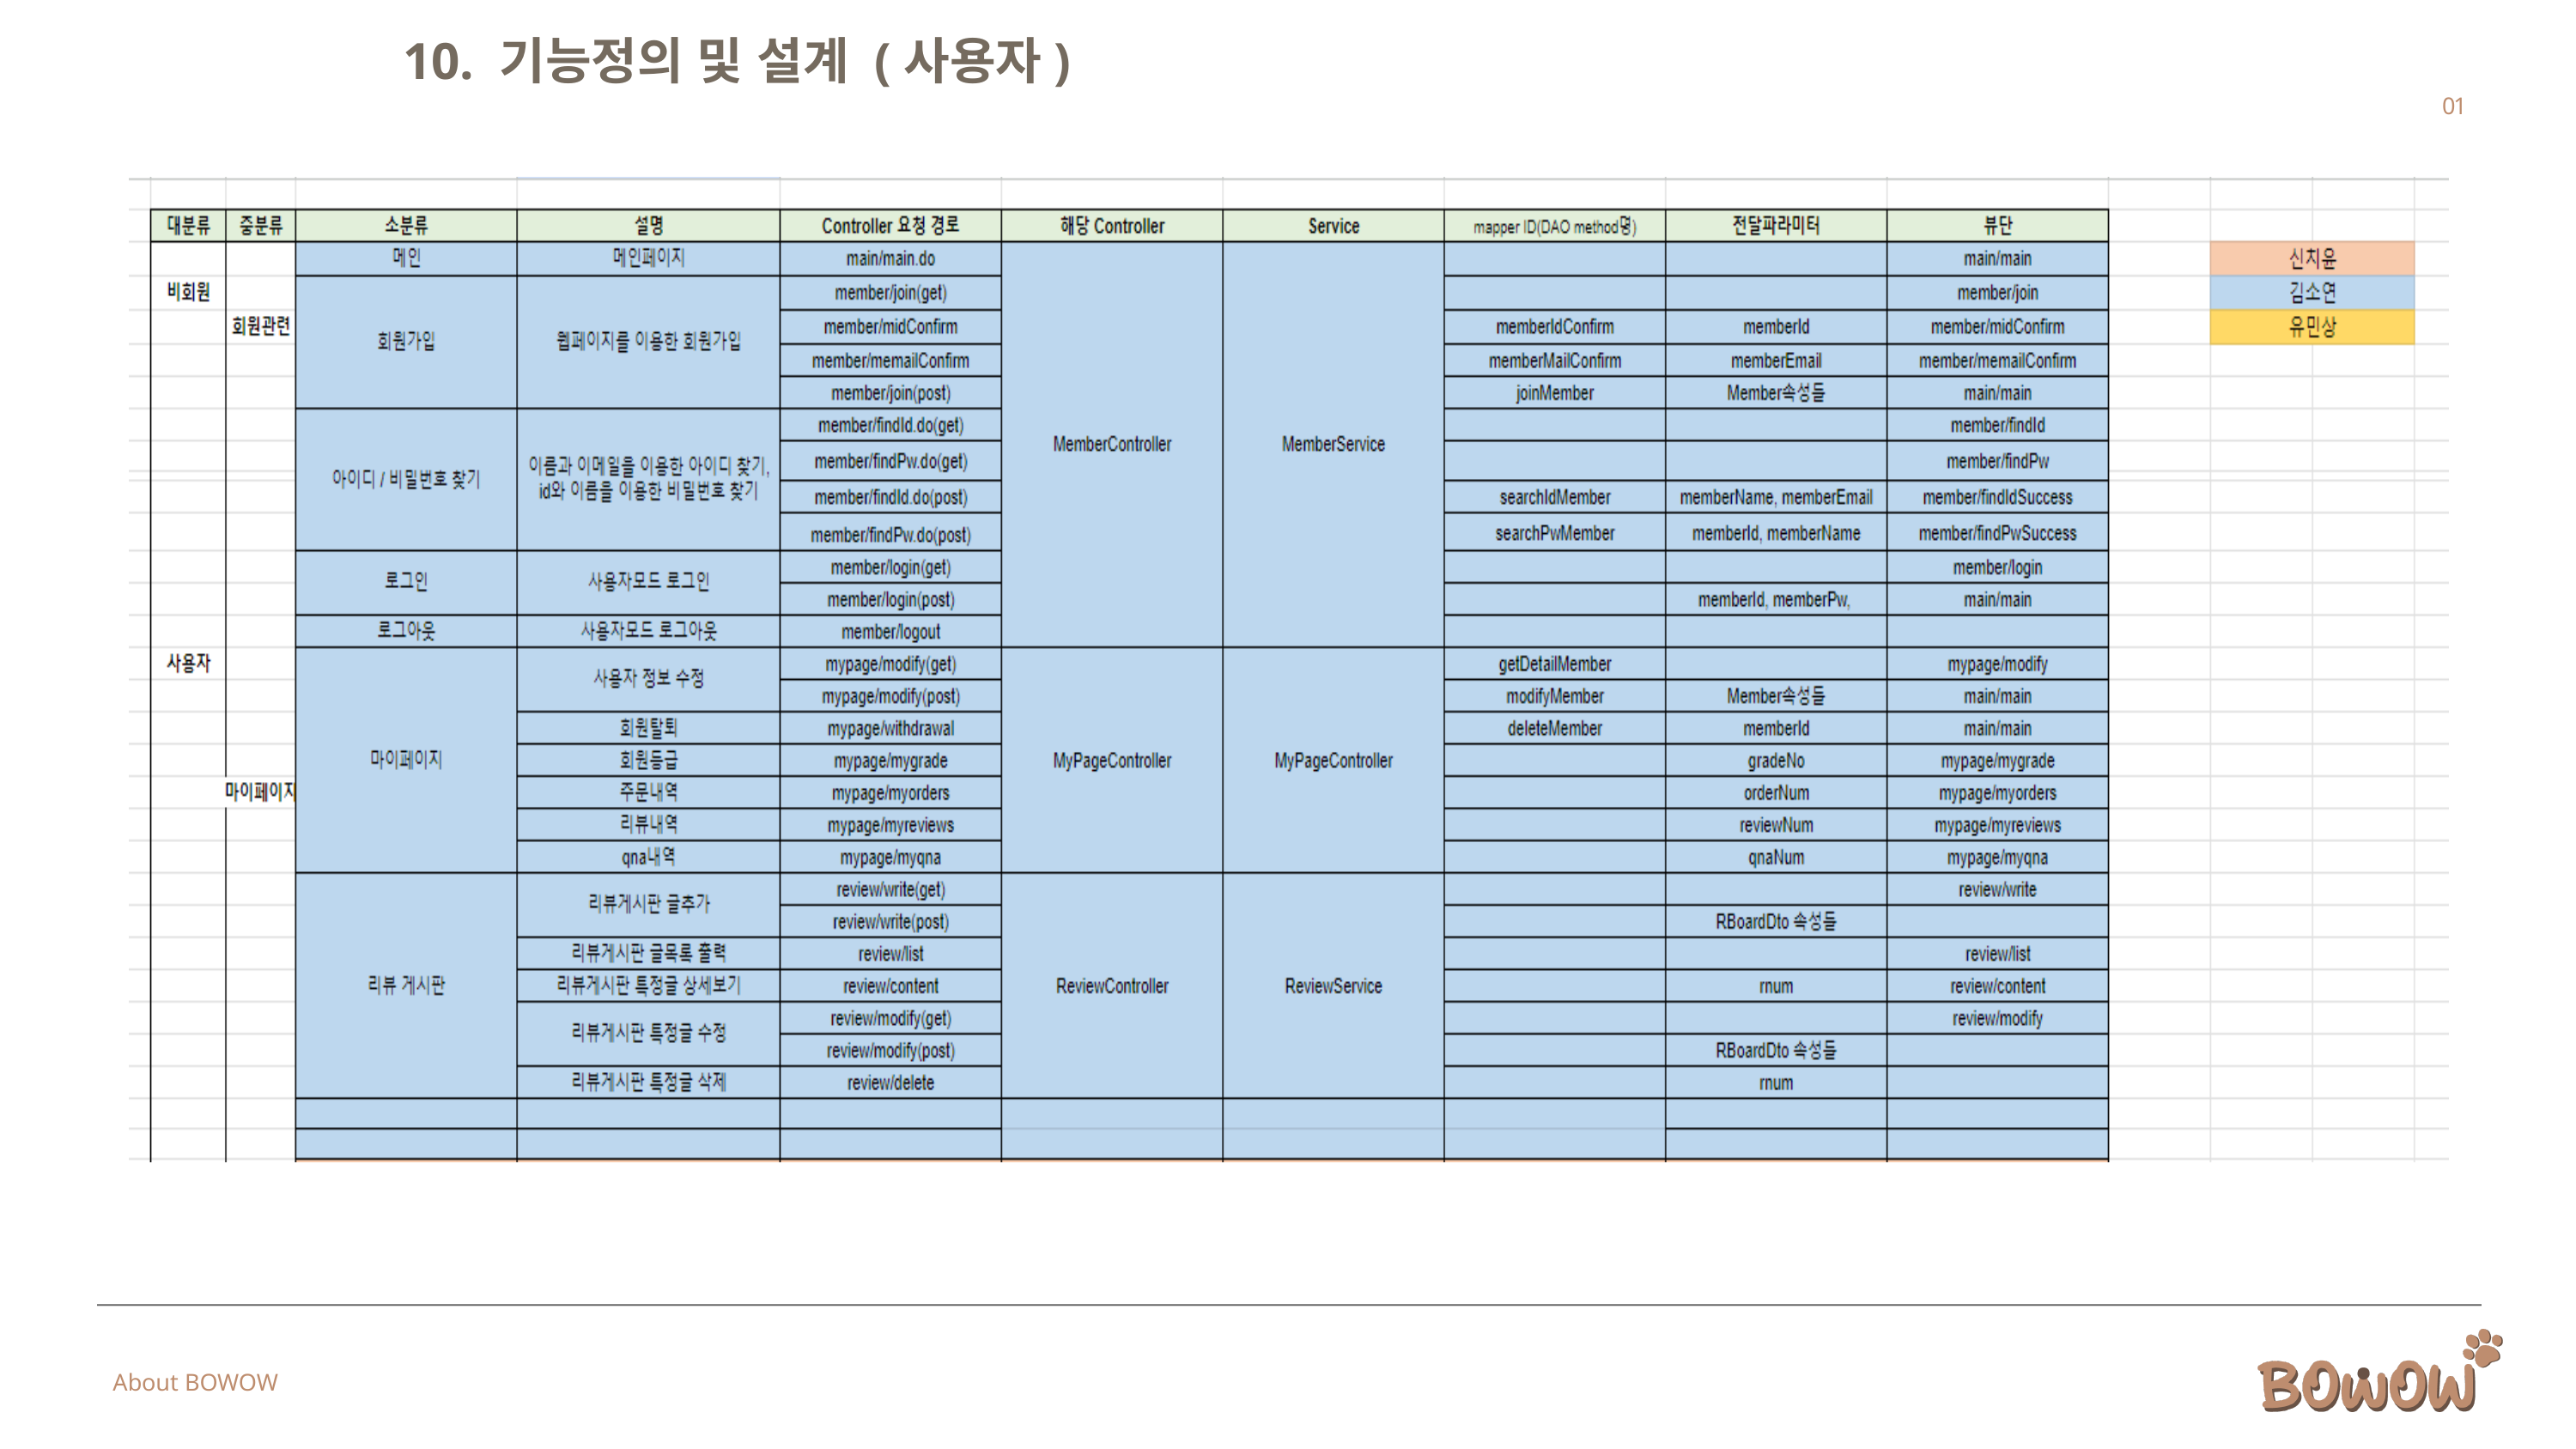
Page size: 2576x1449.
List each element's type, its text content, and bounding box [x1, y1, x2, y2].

picture [128, 176, 2450, 1162]
picture [2251, 1317, 2510, 1433]
text_box 01 [2362, 84, 2480, 125]
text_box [96, 1303, 2482, 1308]
text_box 10. 기능정의 및 설계 (사용자) [390, 22, 1664, 96]
text_box About BOWOW [100, 1361, 612, 1403]
